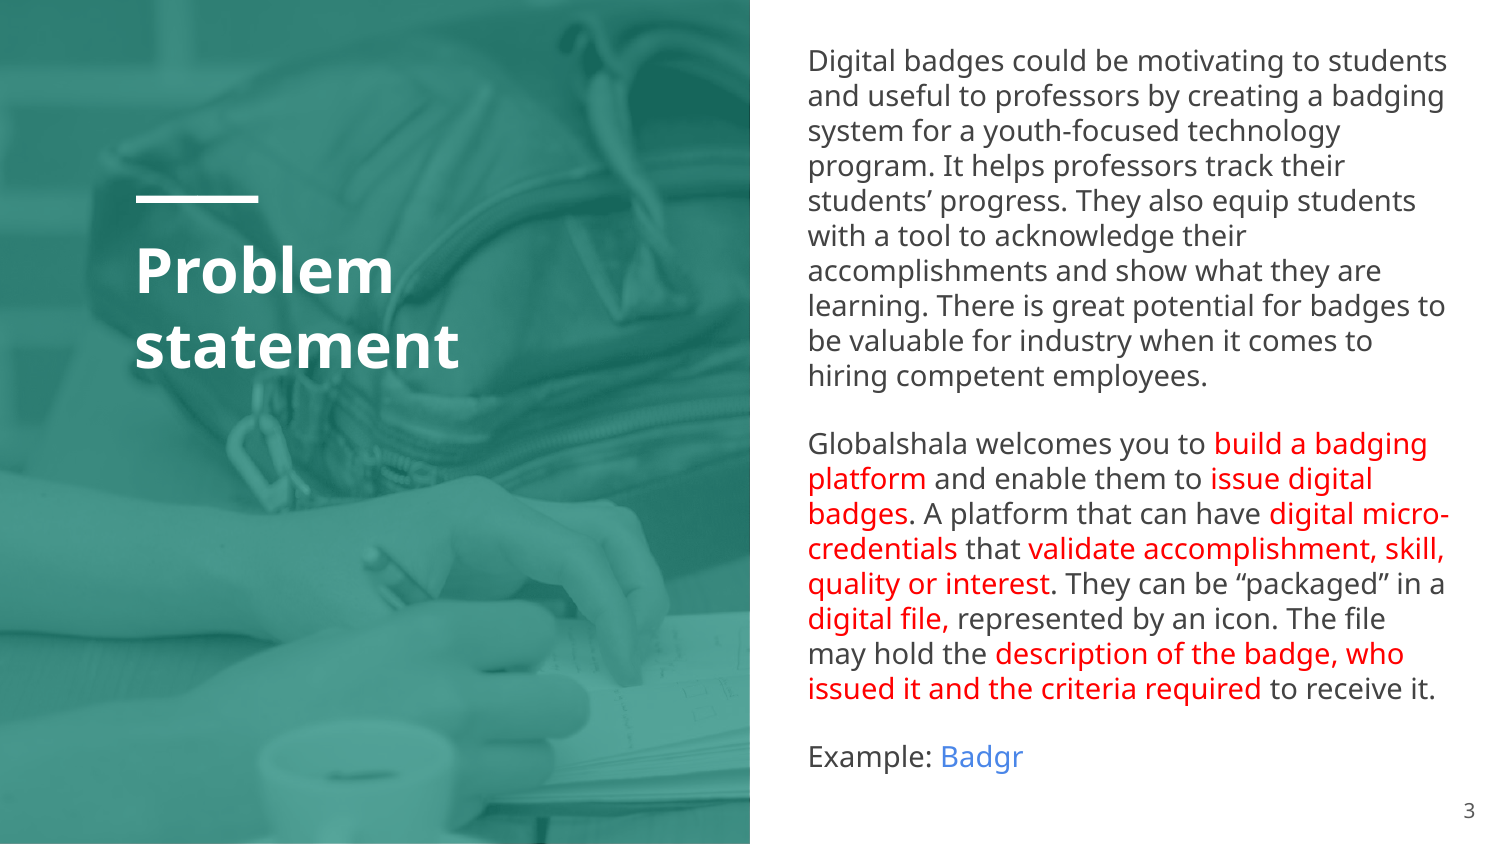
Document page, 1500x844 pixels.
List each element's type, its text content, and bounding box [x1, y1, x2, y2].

text_box Digital badges could be motivating to students and useful to professors by creating a badging system for a youth-focused technology program. It helps professors track their students’ progress. They also equip students with a tool to acknowledge their accomplishments and show what they are learning. There is great potential for badges to be valuable for industry when it comes to hiring competent employees. Globalshala welcomes you to build a badging platform and enable them to issue digital badges. A platform that can have digital micro-credentials that validate accomplishment, skill, quality or interest. They can be “packaged” in a digital file, represented by an icon. The file may hold the description of the badge, who issued it and the criteria required to receive it. Example: Badgr [792, 27, 1466, 815]
text_box <number> [1400, 779, 1491, 844]
text_box Problem statement [119, 216, 662, 493]
